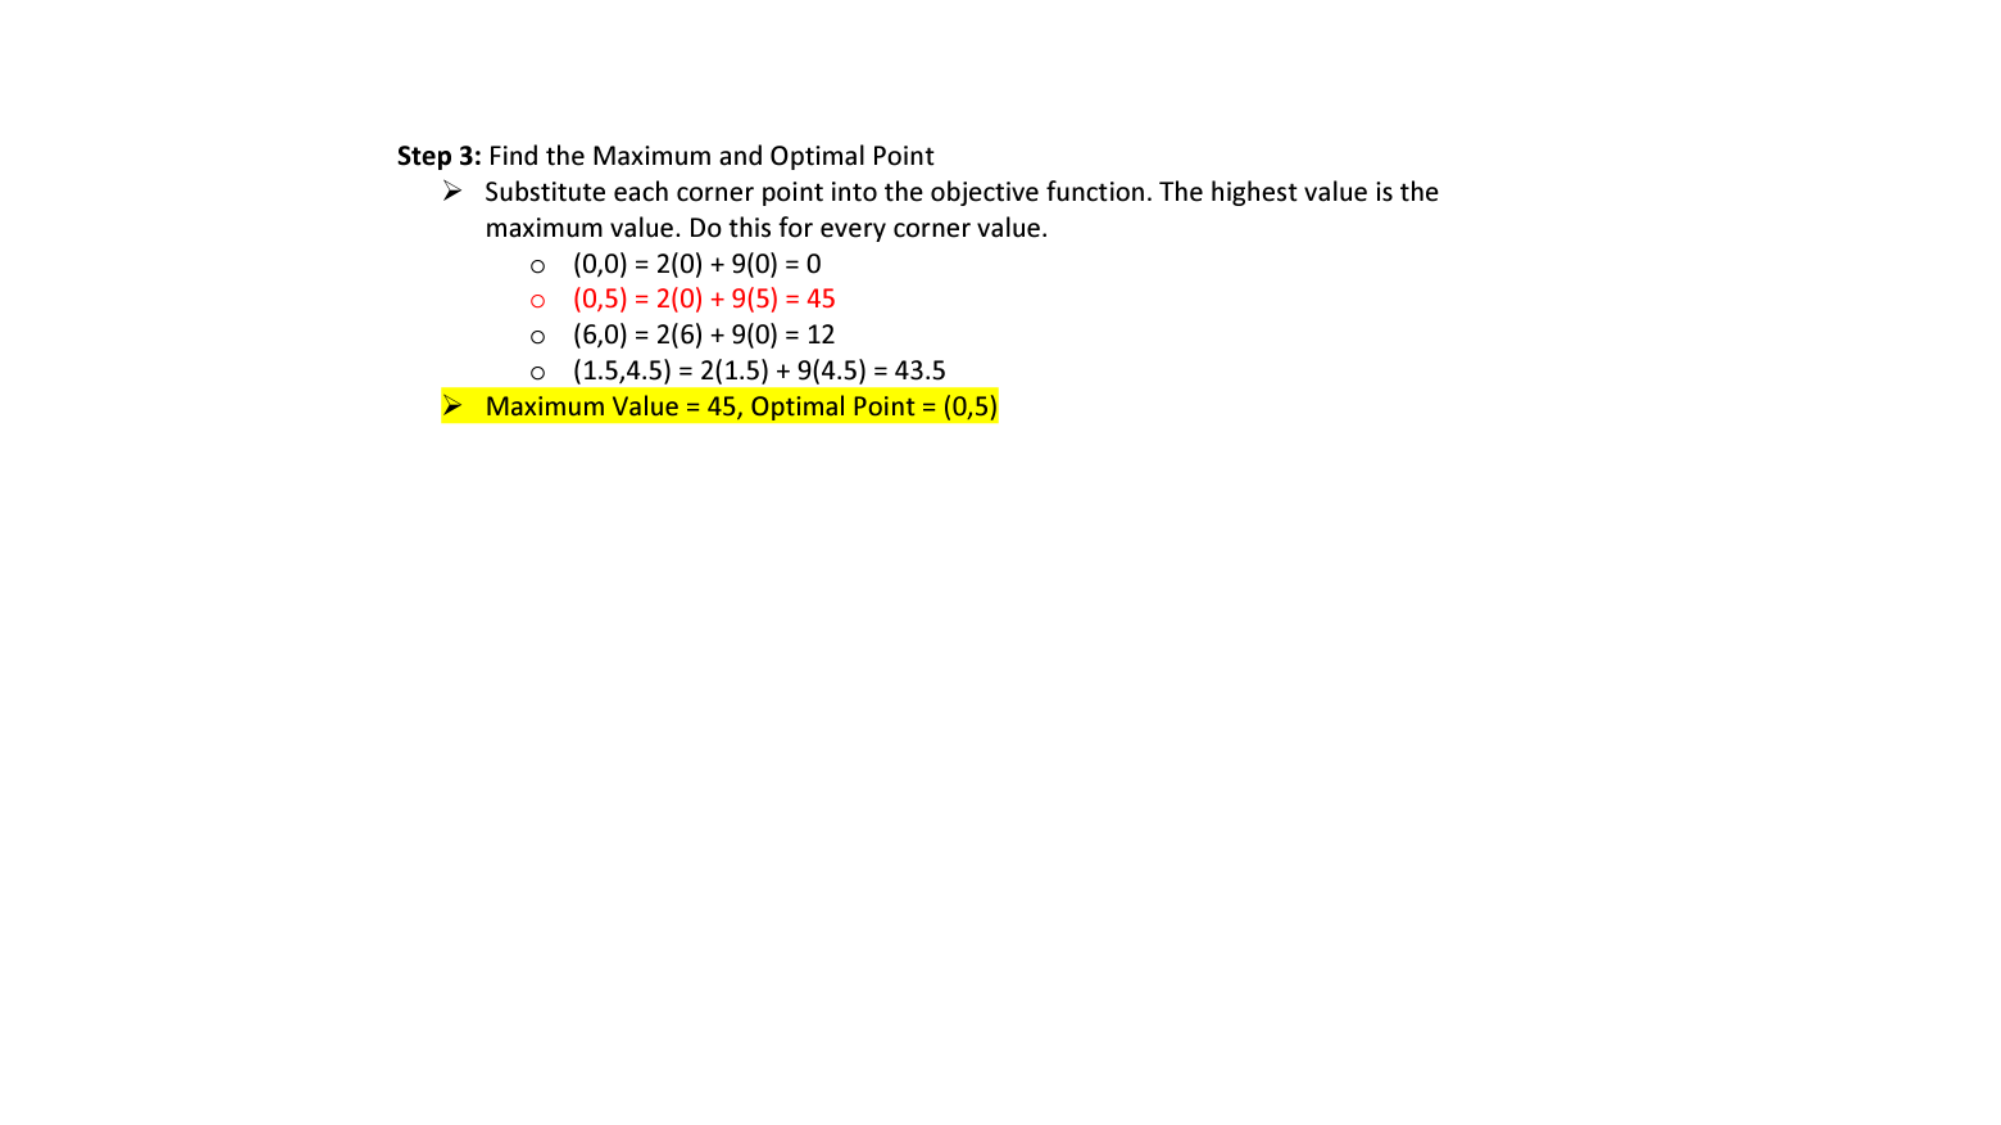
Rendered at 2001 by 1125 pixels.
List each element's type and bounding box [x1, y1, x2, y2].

list [341, 129, 1507, 490]
